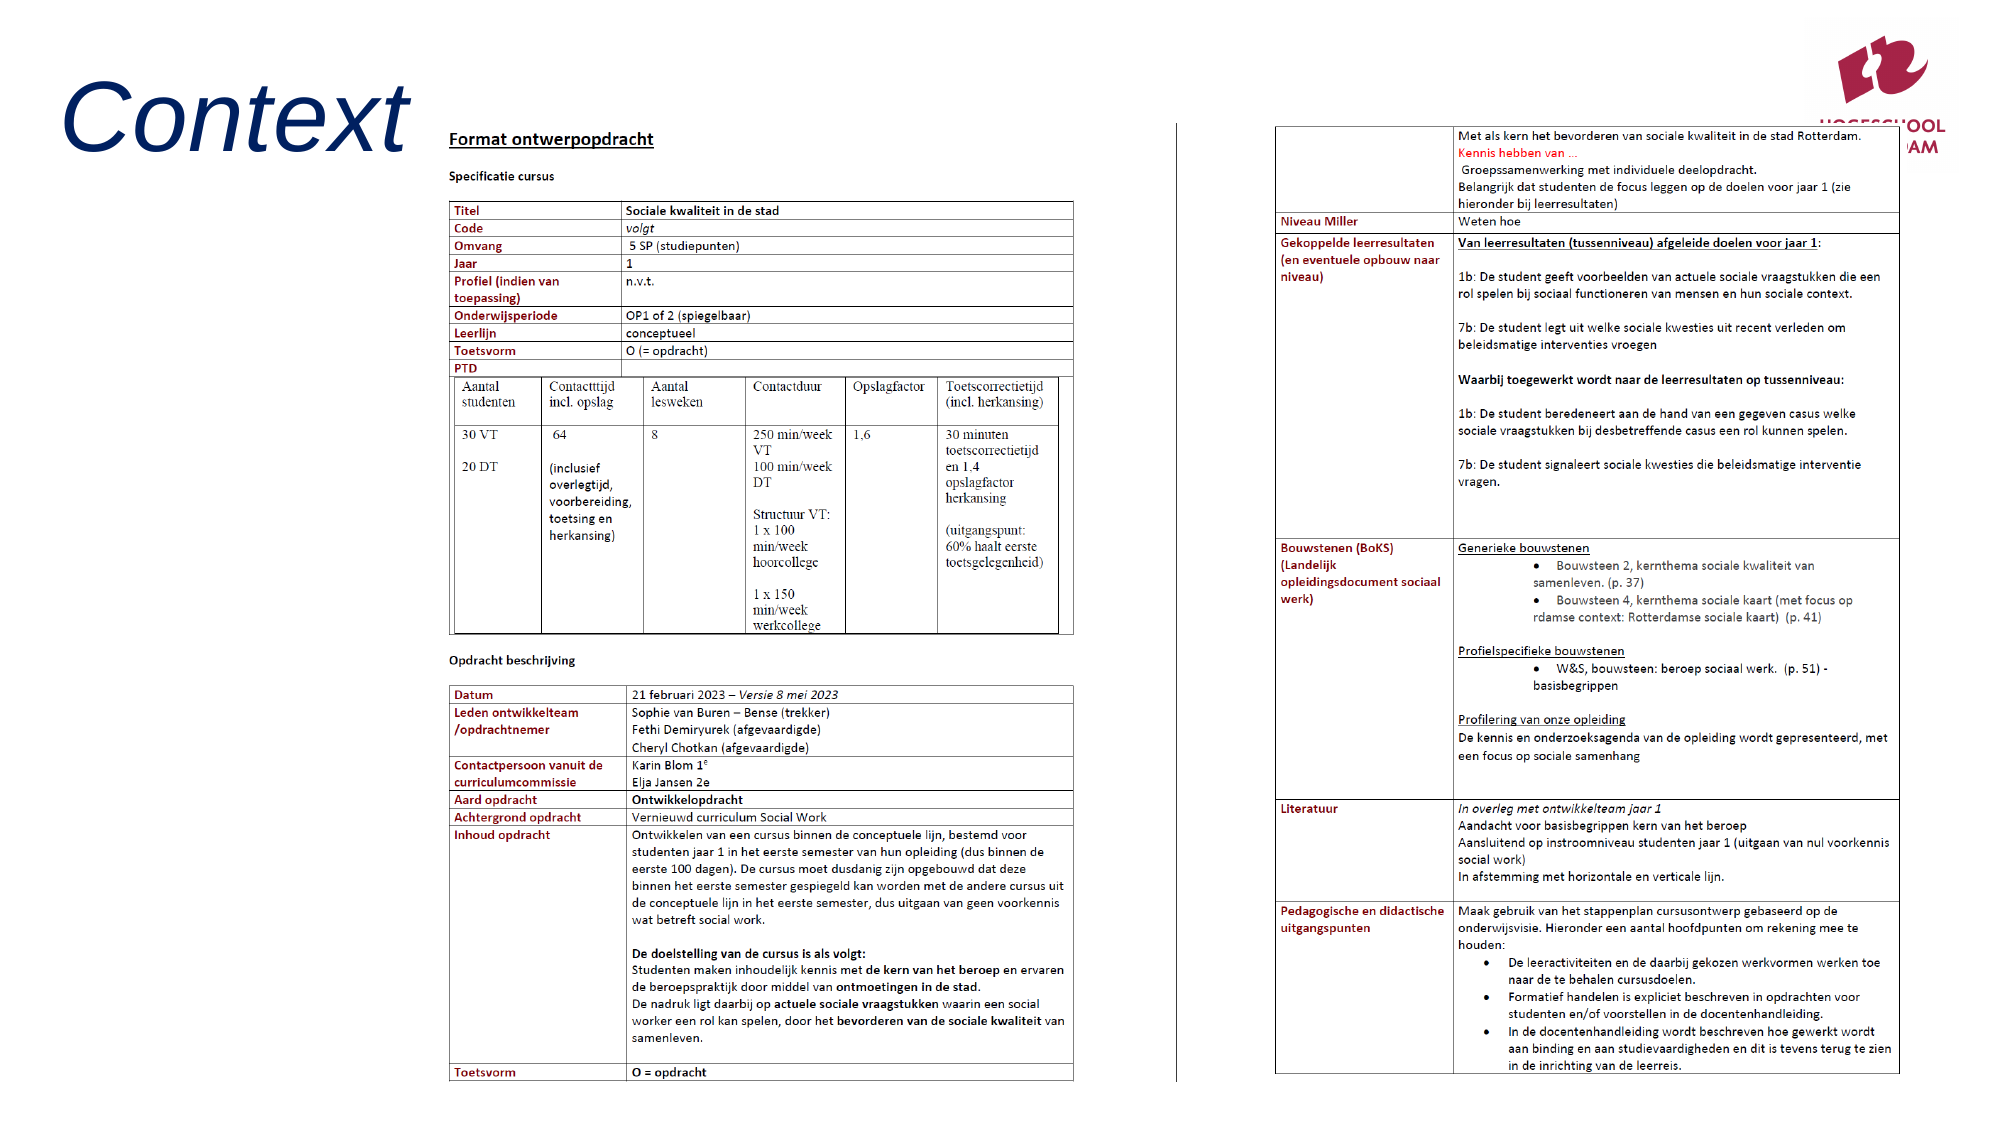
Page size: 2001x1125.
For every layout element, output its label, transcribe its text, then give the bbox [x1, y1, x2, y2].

text_box Context [58, 49, 511, 171]
picture [444, 17, 1959, 1082]
